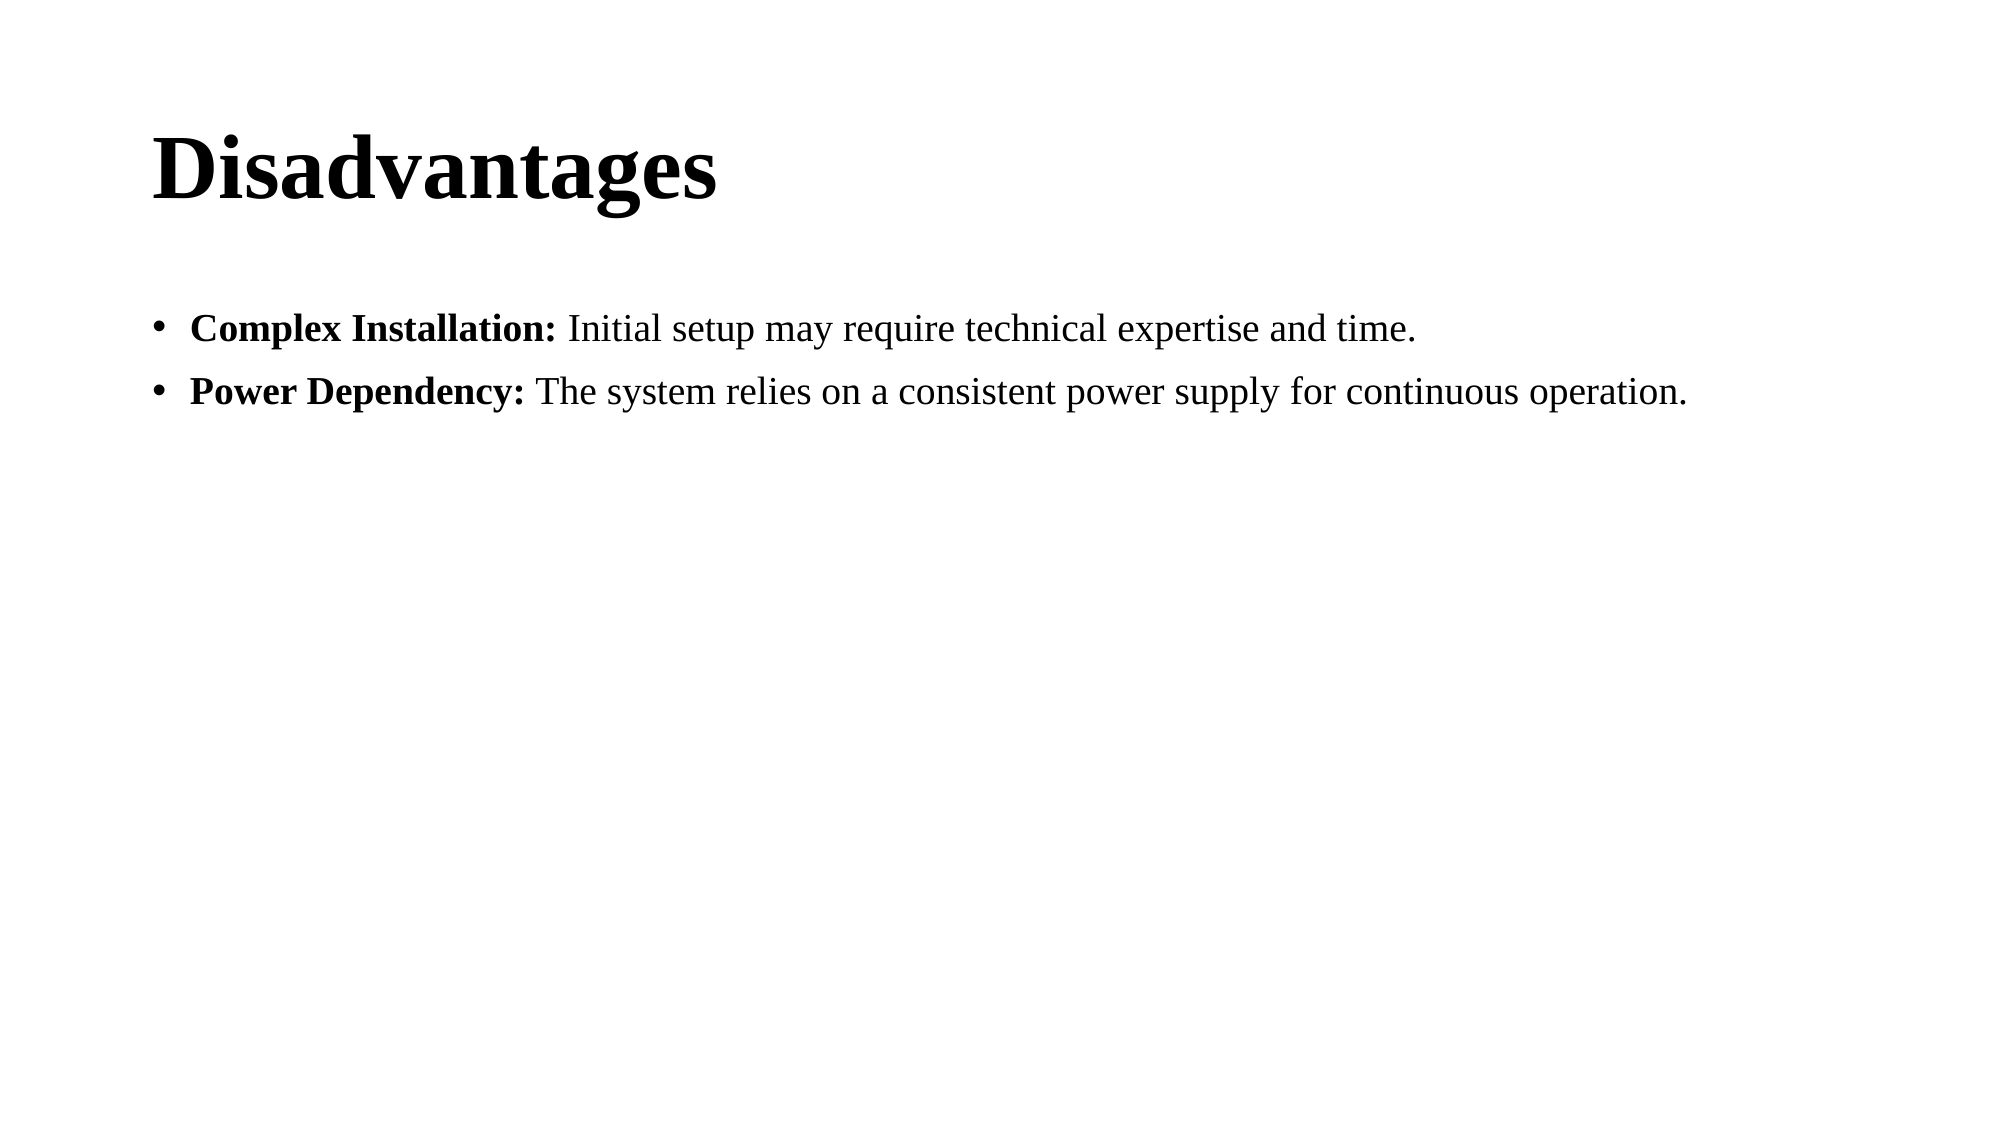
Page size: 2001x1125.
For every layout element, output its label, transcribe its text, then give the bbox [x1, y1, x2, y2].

list Complex Installation: Initial setup may require technical expertise and time. Power Dependency: The system relies on a consistent power supply for continuous operation. [137, 299, 1863, 1014]
title Disadvantages [137, 59, 1863, 278]
